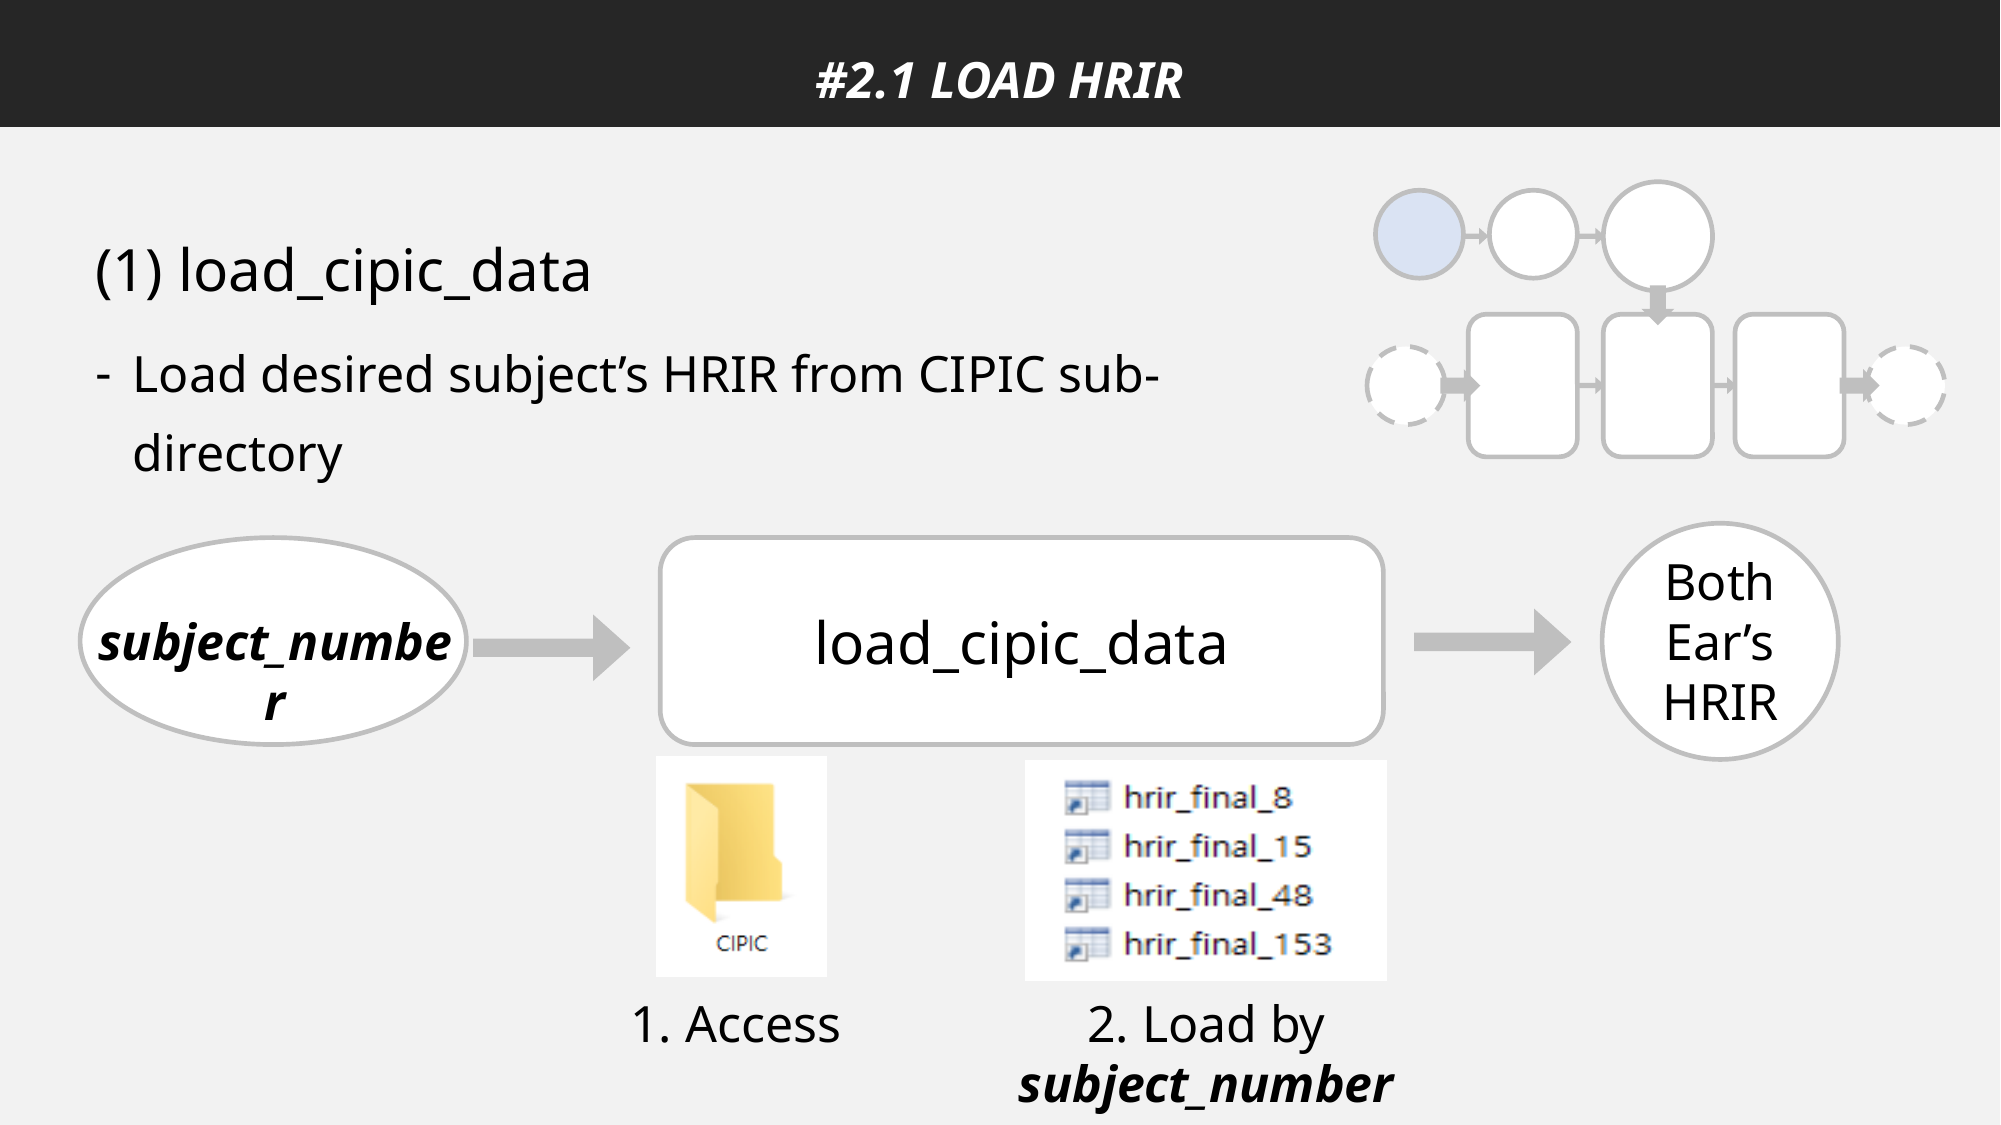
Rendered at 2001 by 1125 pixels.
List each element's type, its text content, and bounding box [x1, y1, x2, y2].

text_box [1414, 608, 1572, 676]
text_box 1. Access [615, 985, 868, 1061]
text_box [1602, 523, 1839, 760]
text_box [656, 537, 1387, 745]
text_box 2. Load by subject_number [898, 985, 1515, 1121]
text_box #2.1 LOAD HRIR [0, 0, 2000, 128]
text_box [1366, 181, 1945, 457]
text_box [473, 614, 631, 682]
picture [656, 756, 827, 977]
list (1) load_cipic_data Load desired subject’s HRIR from CIPIC sub-directory [80, 233, 1319, 402]
picture [1025, 760, 1387, 981]
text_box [80, 537, 471, 745]
